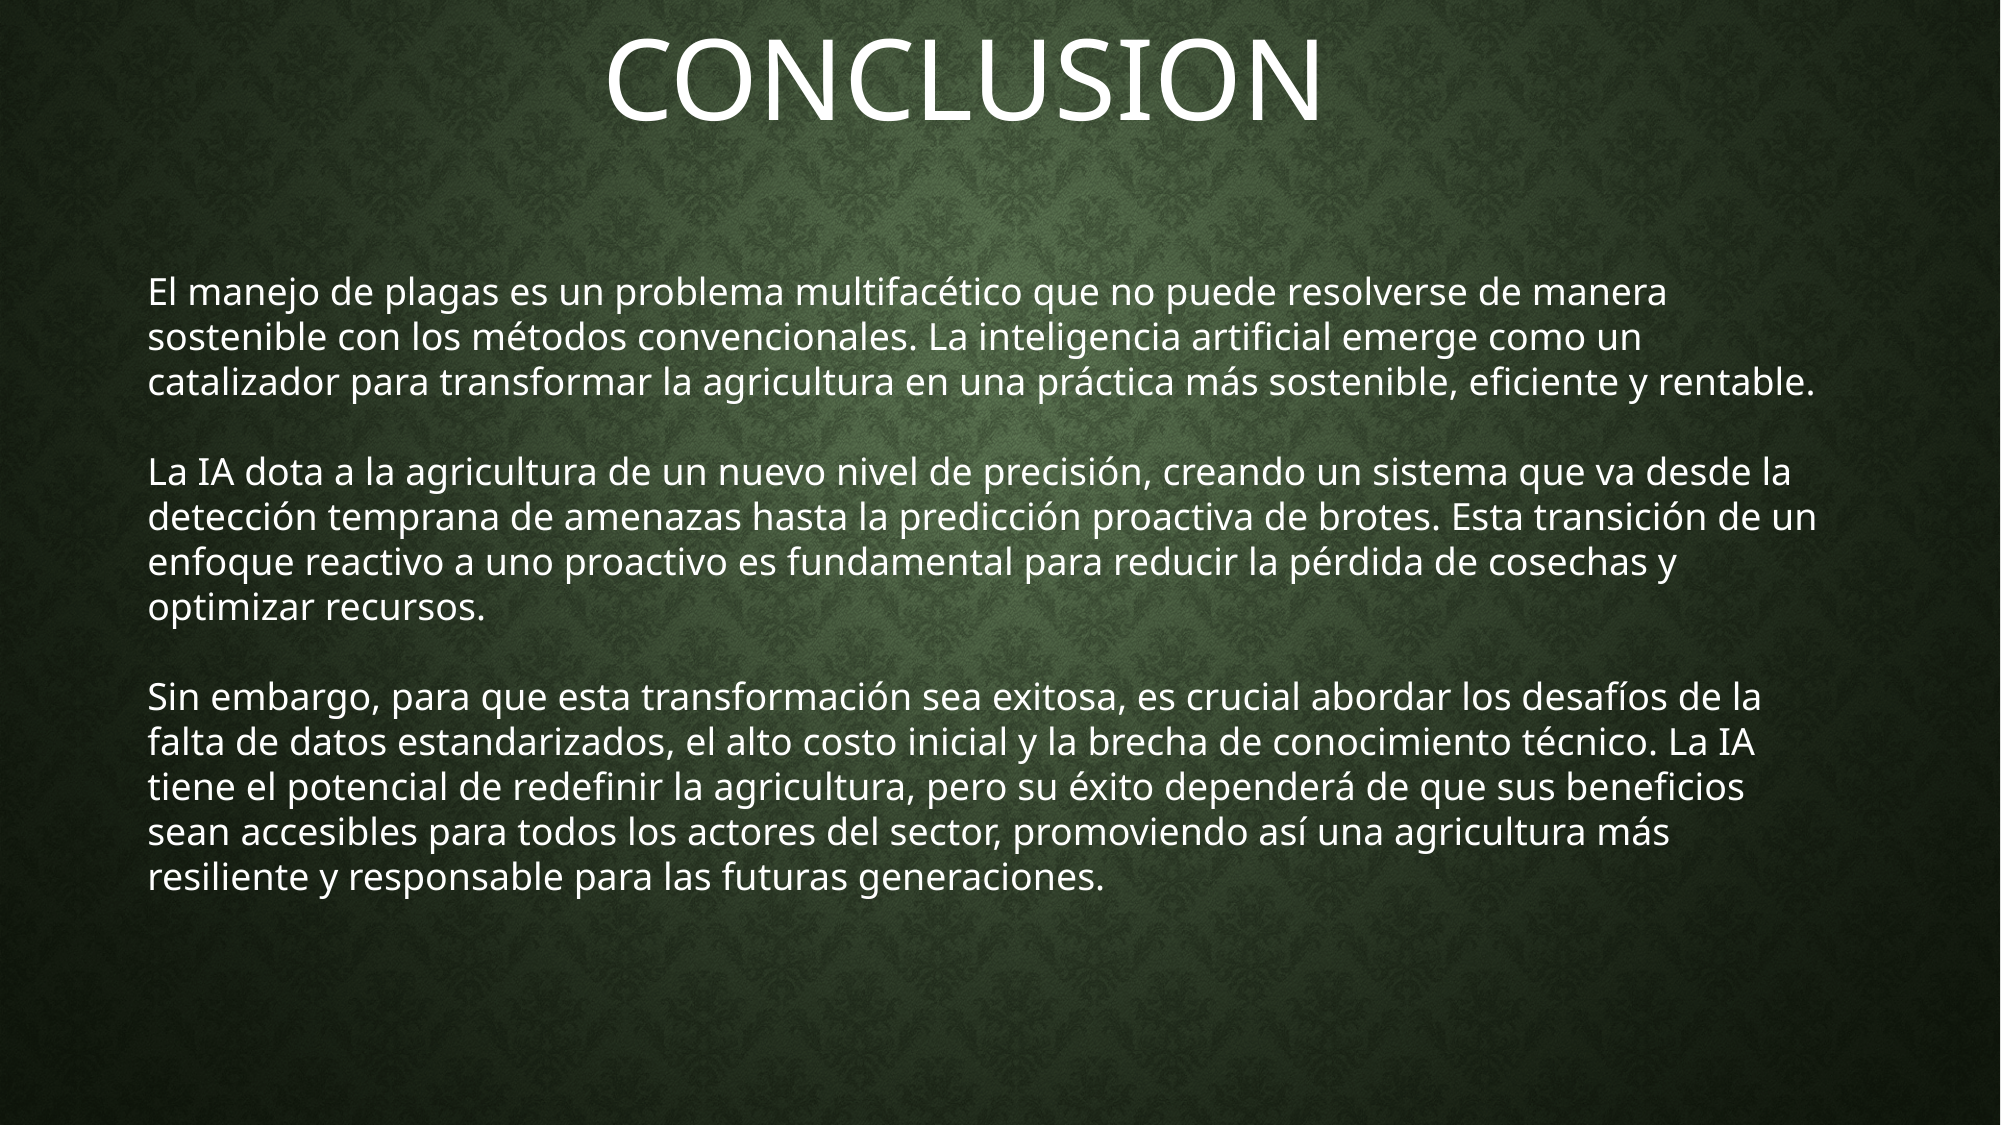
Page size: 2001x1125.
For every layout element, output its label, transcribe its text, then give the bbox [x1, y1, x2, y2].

text_box CONCLUSION [586, 0, 1344, 150]
text_box El manejo de plagas es un problema multifacético que no puede resolverse de manera sostenible con los métodos convencionales. La inteligencia artificial emerge como un catalizador para transformar la agricultura en una práctica más sostenible, eficiente y rentable. La IA dota a la agricultura de un nuevo nivel de precisión, creando un sistema que va desde la detección temprana de amenazas hasta la predicción proactiva de brotes. Esta transición de un enfoque reactivo a uno proactivo es fundamental para reducir la pérdida de cosechas y optimizar recursos. Sin embargo, para que esta transformación sea exitosa, es crucial abordar los desafíos de la falta de datos estandarizados, el alto costo inicial y la brecha de conocimiento técnico. La IA tiene el potencial de redefinir la agricultura, pero su éxito dependerá de que sus beneficios sean accesibles para todos los actores del sector, promoviendo así una agricultura más resiliente y responsable para las futuras generaciones. [132, 260, 1842, 906]
